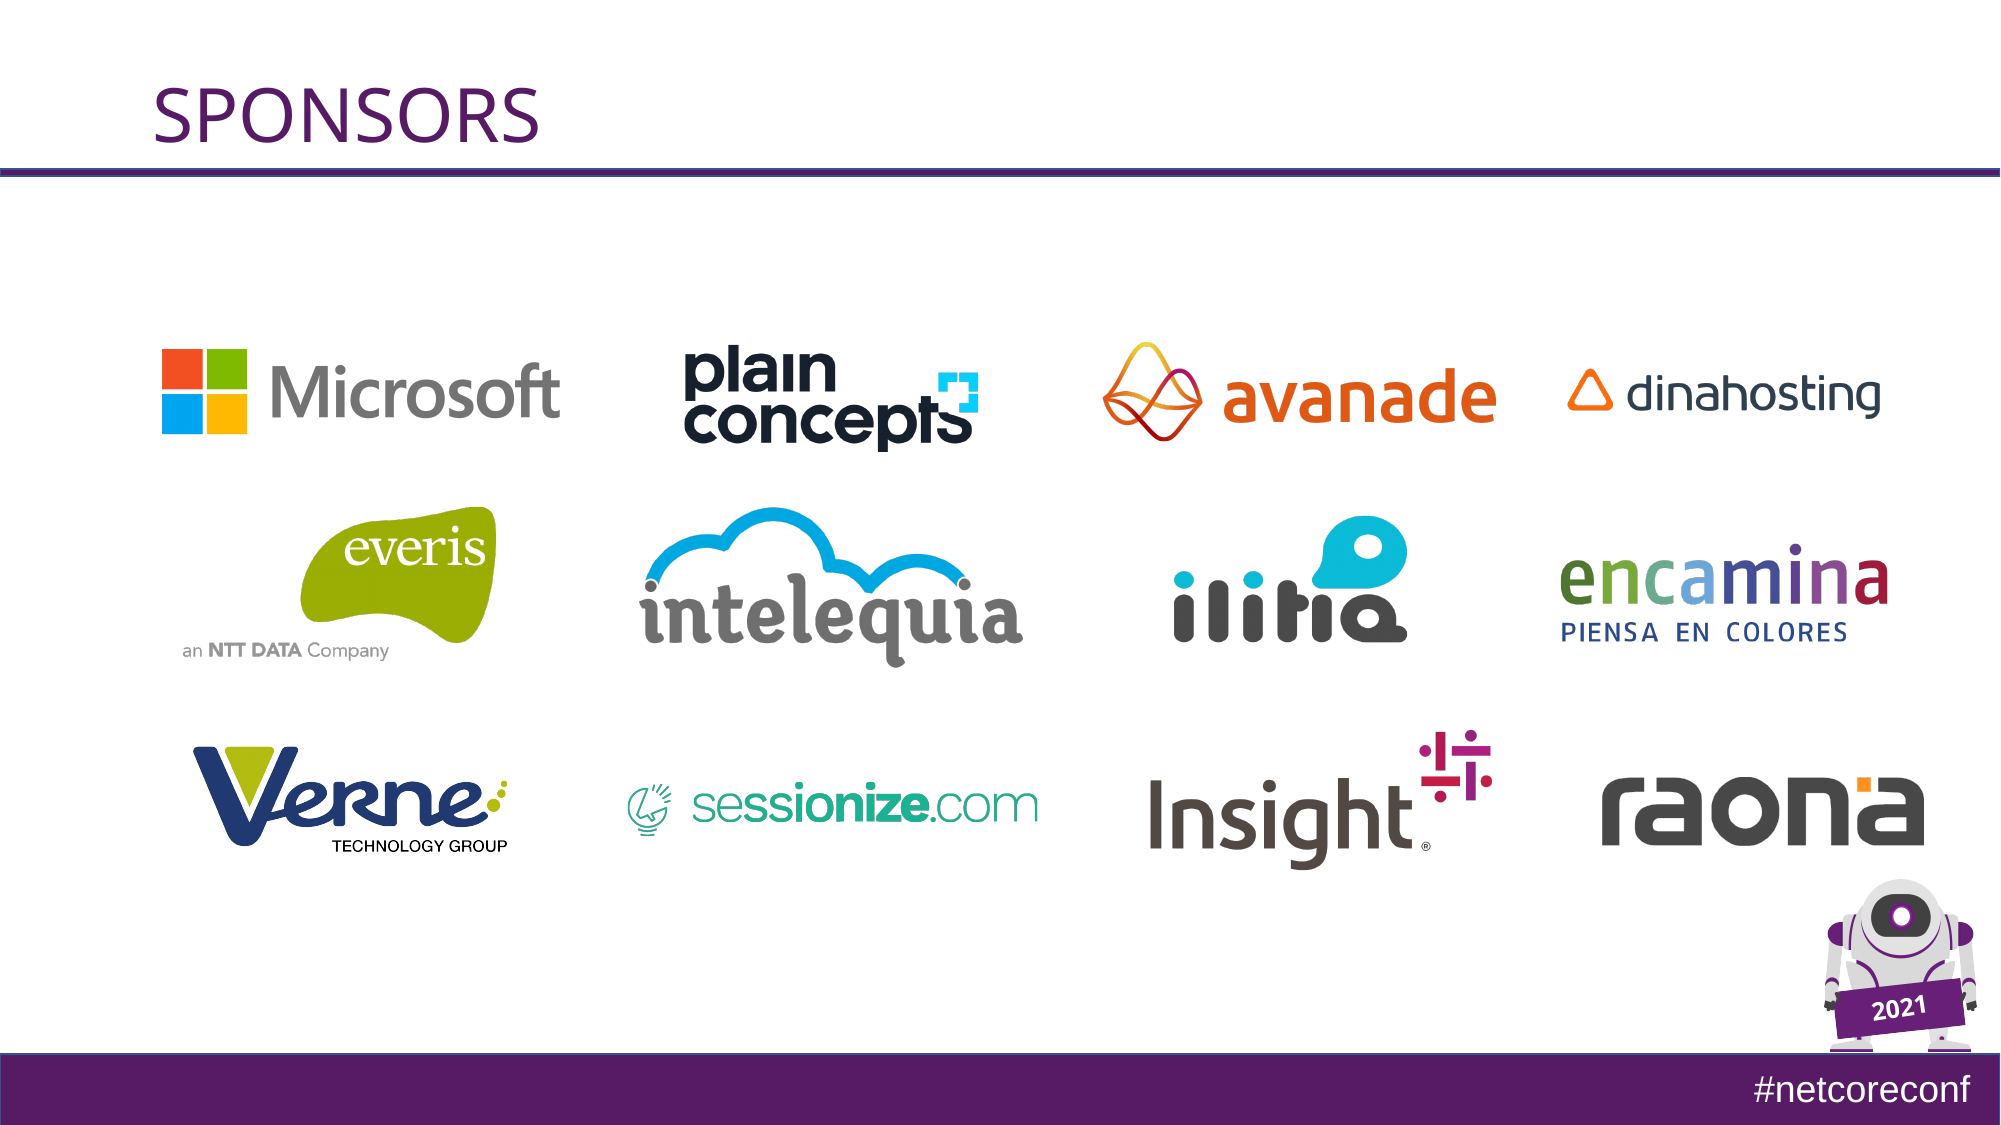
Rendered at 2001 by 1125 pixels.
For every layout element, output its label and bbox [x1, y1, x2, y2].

picture [1134, 515, 1447, 672]
picture [1540, 351, 1907, 432]
picture [639, 491, 1023, 684]
picture [1602, 777, 1924, 846]
picture [162, 716, 548, 882]
picture [162, 495, 516, 672]
picture [612, 766, 1053, 852]
picture [657, 311, 1005, 485]
picture [1099, 291, 1499, 492]
picture [162, 291, 563, 492]
picture [1131, 705, 1511, 896]
picture [1824, 879, 1977, 1052]
picture [1558, 510, 1889, 677]
